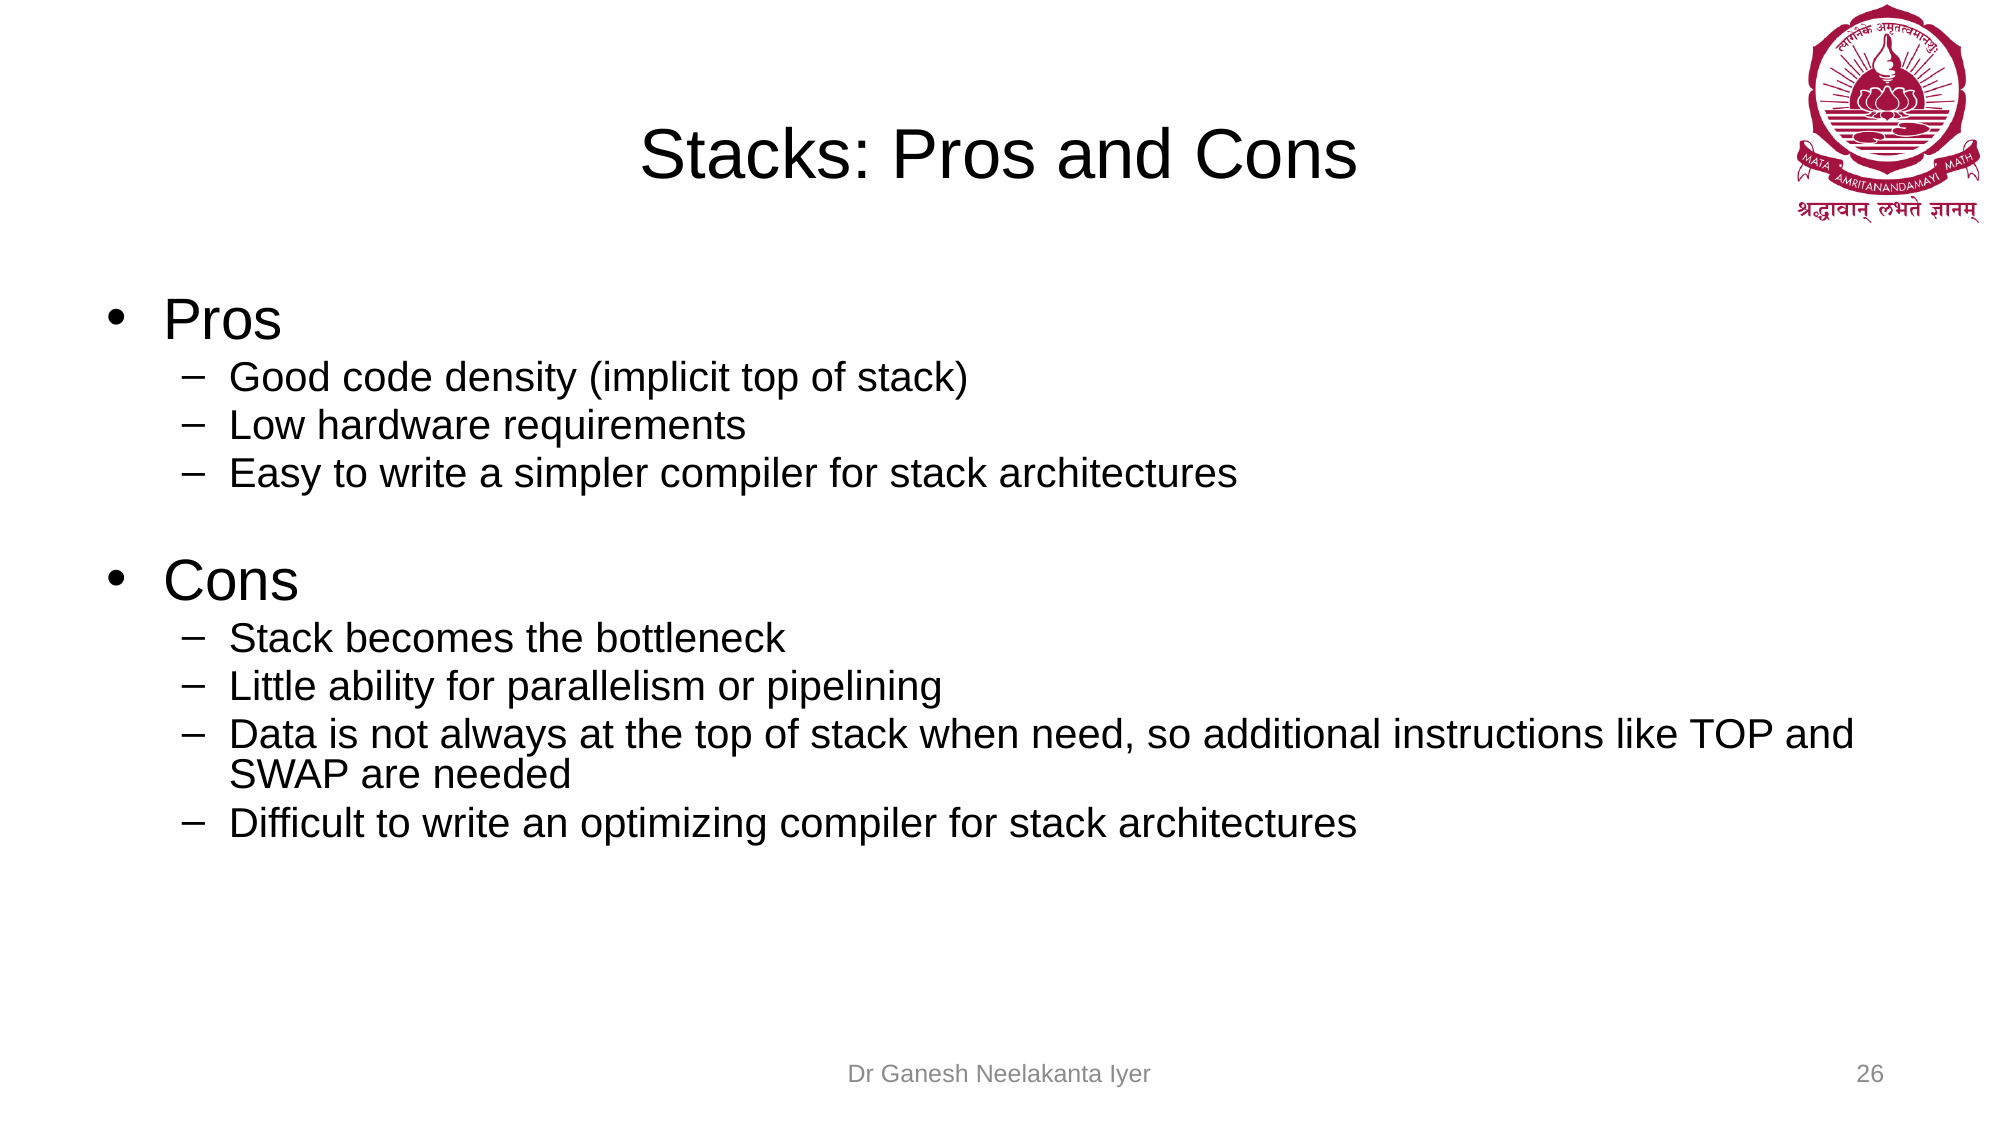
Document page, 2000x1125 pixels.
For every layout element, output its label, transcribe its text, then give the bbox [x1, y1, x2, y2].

footer Dr Ganesh Neelakanta Iyer [683, 1042, 1317, 1103]
title Stacks: Pros and Cons [216, 99, 1783, 200]
picture [1776, 1, 2000, 225]
list Pros Good code density (implicit top of stack) Low hardware requirements Easy to write a simpler compiler for stack architectures Cons Stack becomes the bottleneck Little ability for parallelism or pipelining Data is not always at the top of stack when need, so additional instructions like TOP and SWAP are needed Difficult to write an optimizing compiler for stack architectures [91, 287, 1900, 1000]
slide_number 26 [1432, 1042, 1900, 1103]
